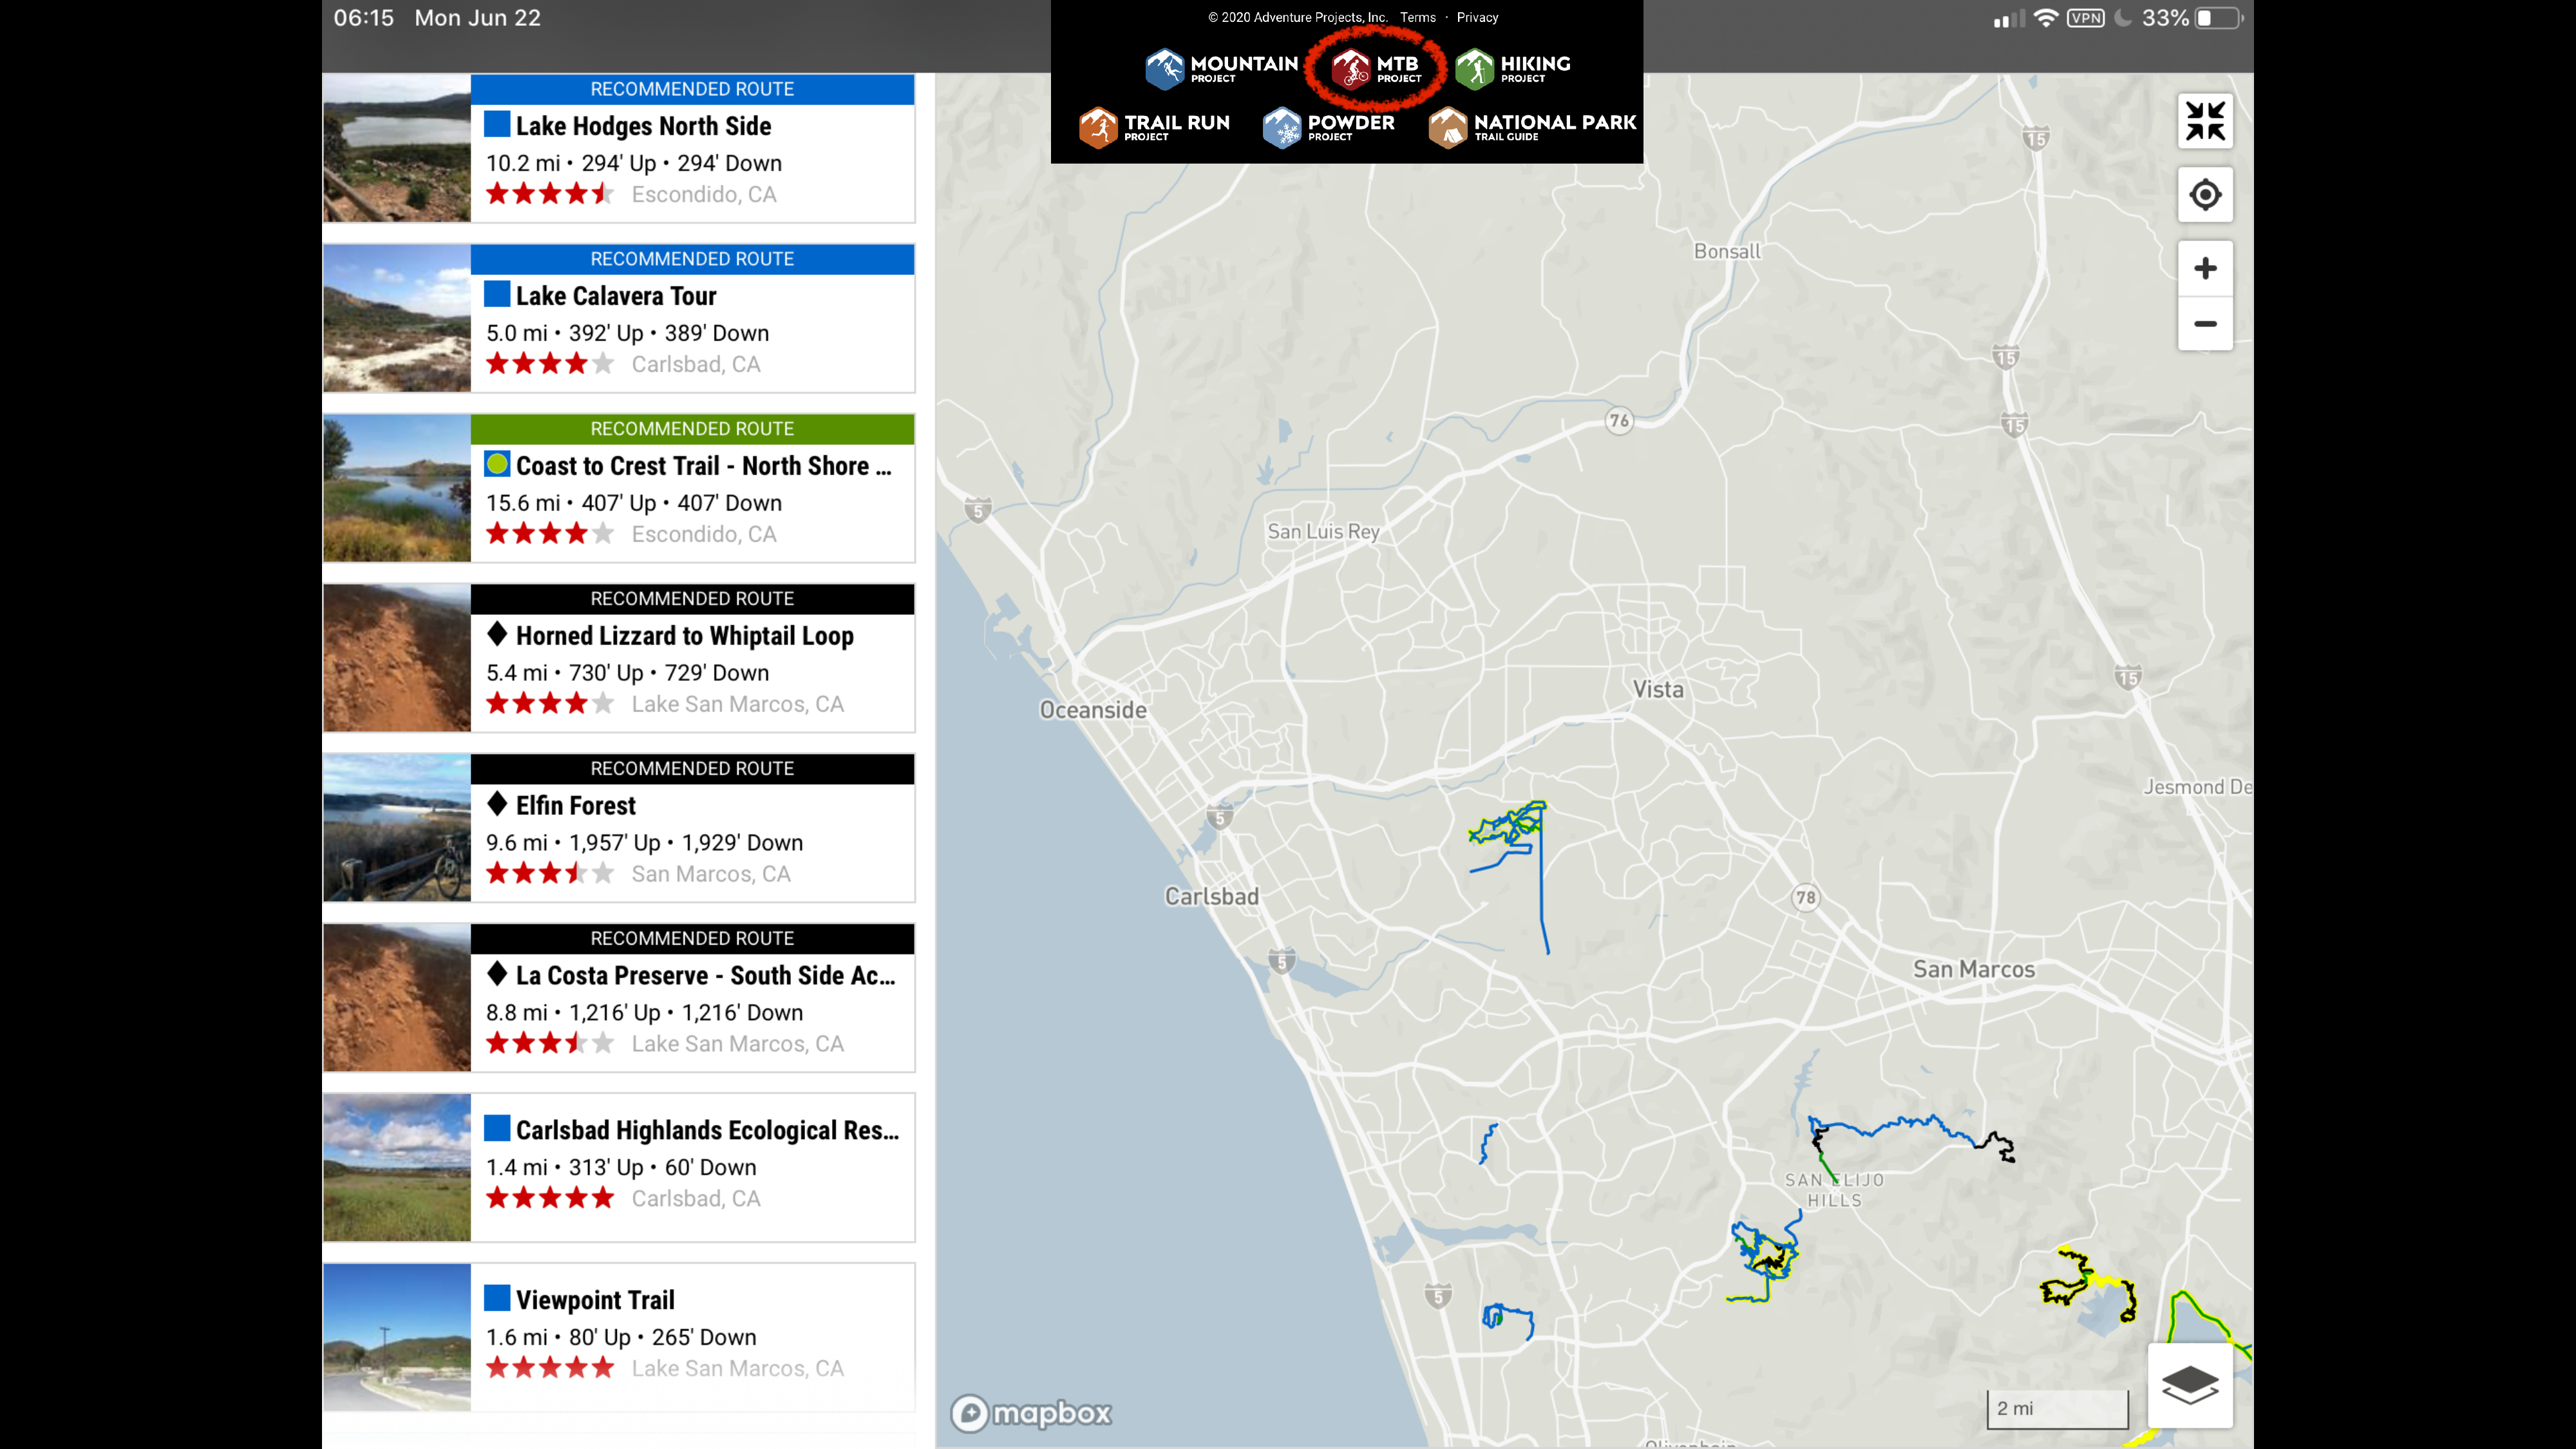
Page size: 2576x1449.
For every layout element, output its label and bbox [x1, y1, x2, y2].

text_box [1051, 0, 1644, 164]
picture [321, 0, 2255, 1449]
